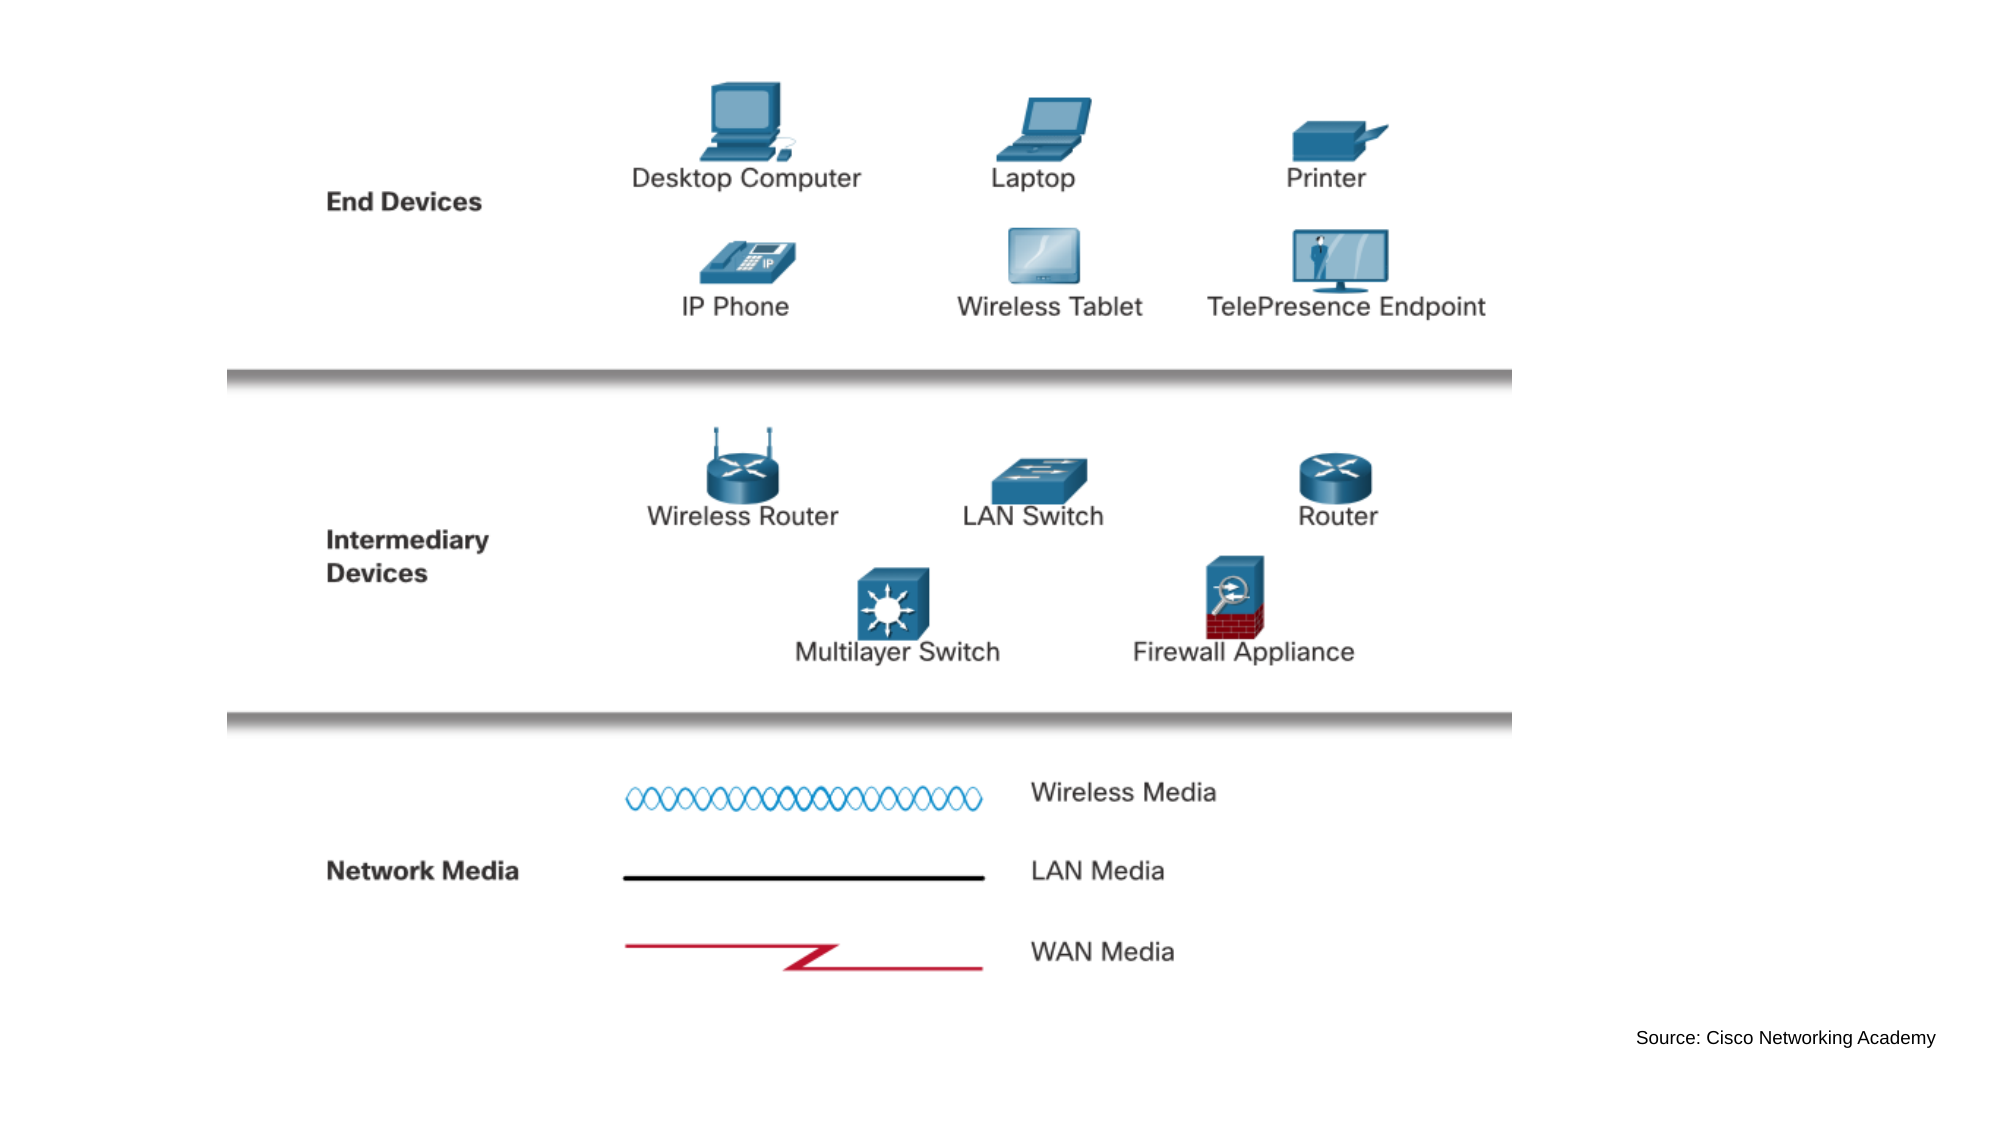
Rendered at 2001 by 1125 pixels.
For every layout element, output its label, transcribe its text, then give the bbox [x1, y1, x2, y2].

picture [227, 70, 1512, 1014]
text_box Source: Cisco Networking Academy [1621, 1018, 1973, 1056]
